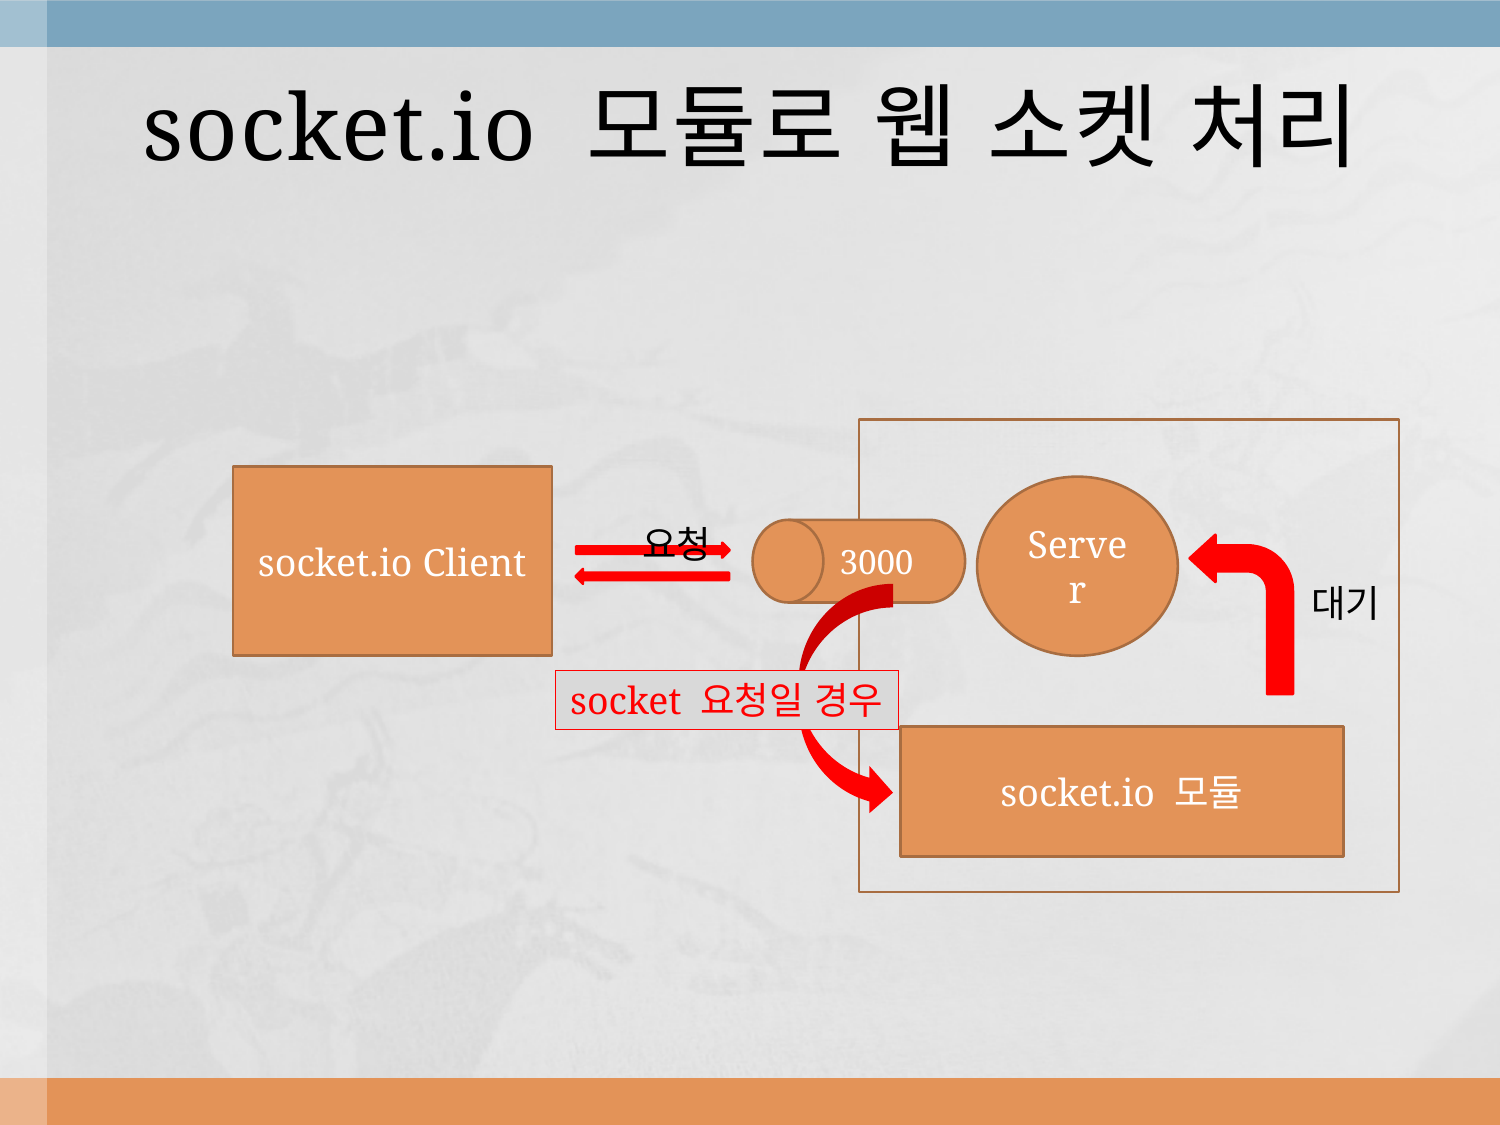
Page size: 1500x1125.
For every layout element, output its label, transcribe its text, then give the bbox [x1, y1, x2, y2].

text_box [574, 545, 627, 556]
text_box socket.io 모듈 [899, 725, 1345, 858]
text_box 3000 [751, 518, 967, 604]
text_box [800, 730, 895, 815]
text_box [1188, 533, 1295, 696]
title socket.io 모듈로 웹 소켓 처리 [49, 46, 1454, 202]
text_box Server [975, 475, 1180, 658]
text_box [858, 418, 1400, 893]
text_box 요청 [627, 513, 727, 574]
text_box socket 요청일 경우 [555, 670, 899, 730]
text_box [797, 582, 895, 670]
text_box [727, 545, 731, 555]
text_box [574, 567, 731, 586]
text_box 대기 [1296, 572, 1396, 632]
text_box socket.io Client [232, 465, 553, 657]
